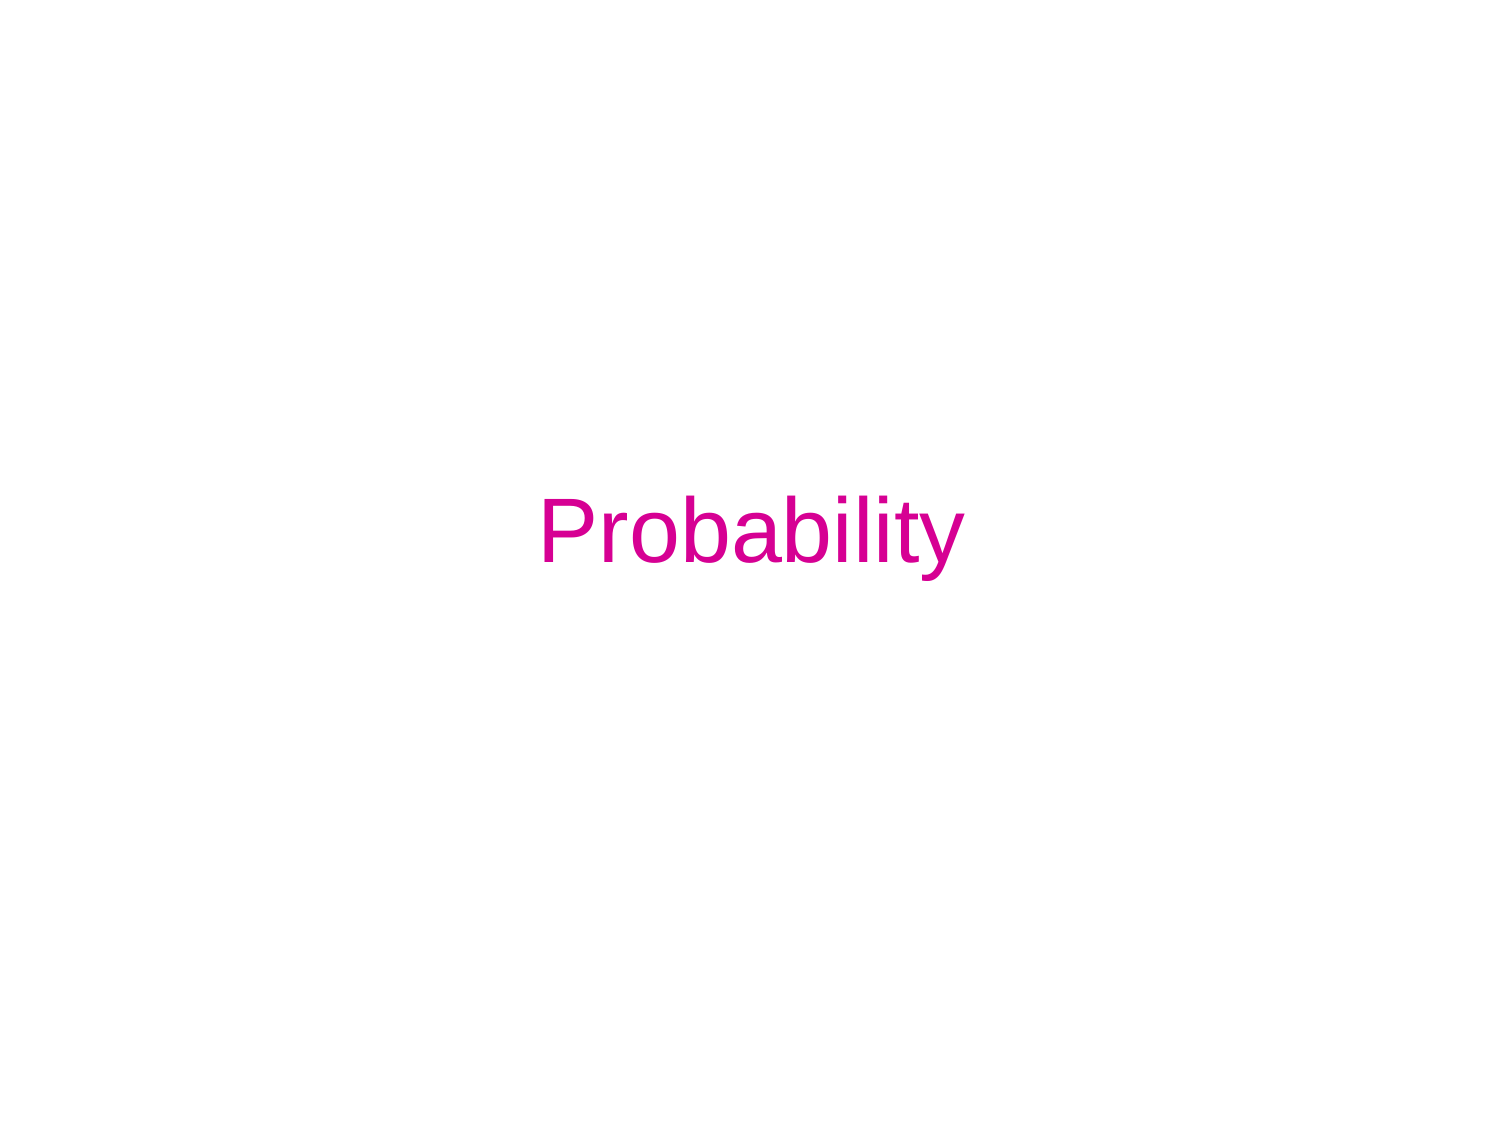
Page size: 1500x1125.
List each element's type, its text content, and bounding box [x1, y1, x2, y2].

title Probability [76, 432, 1427, 621]
